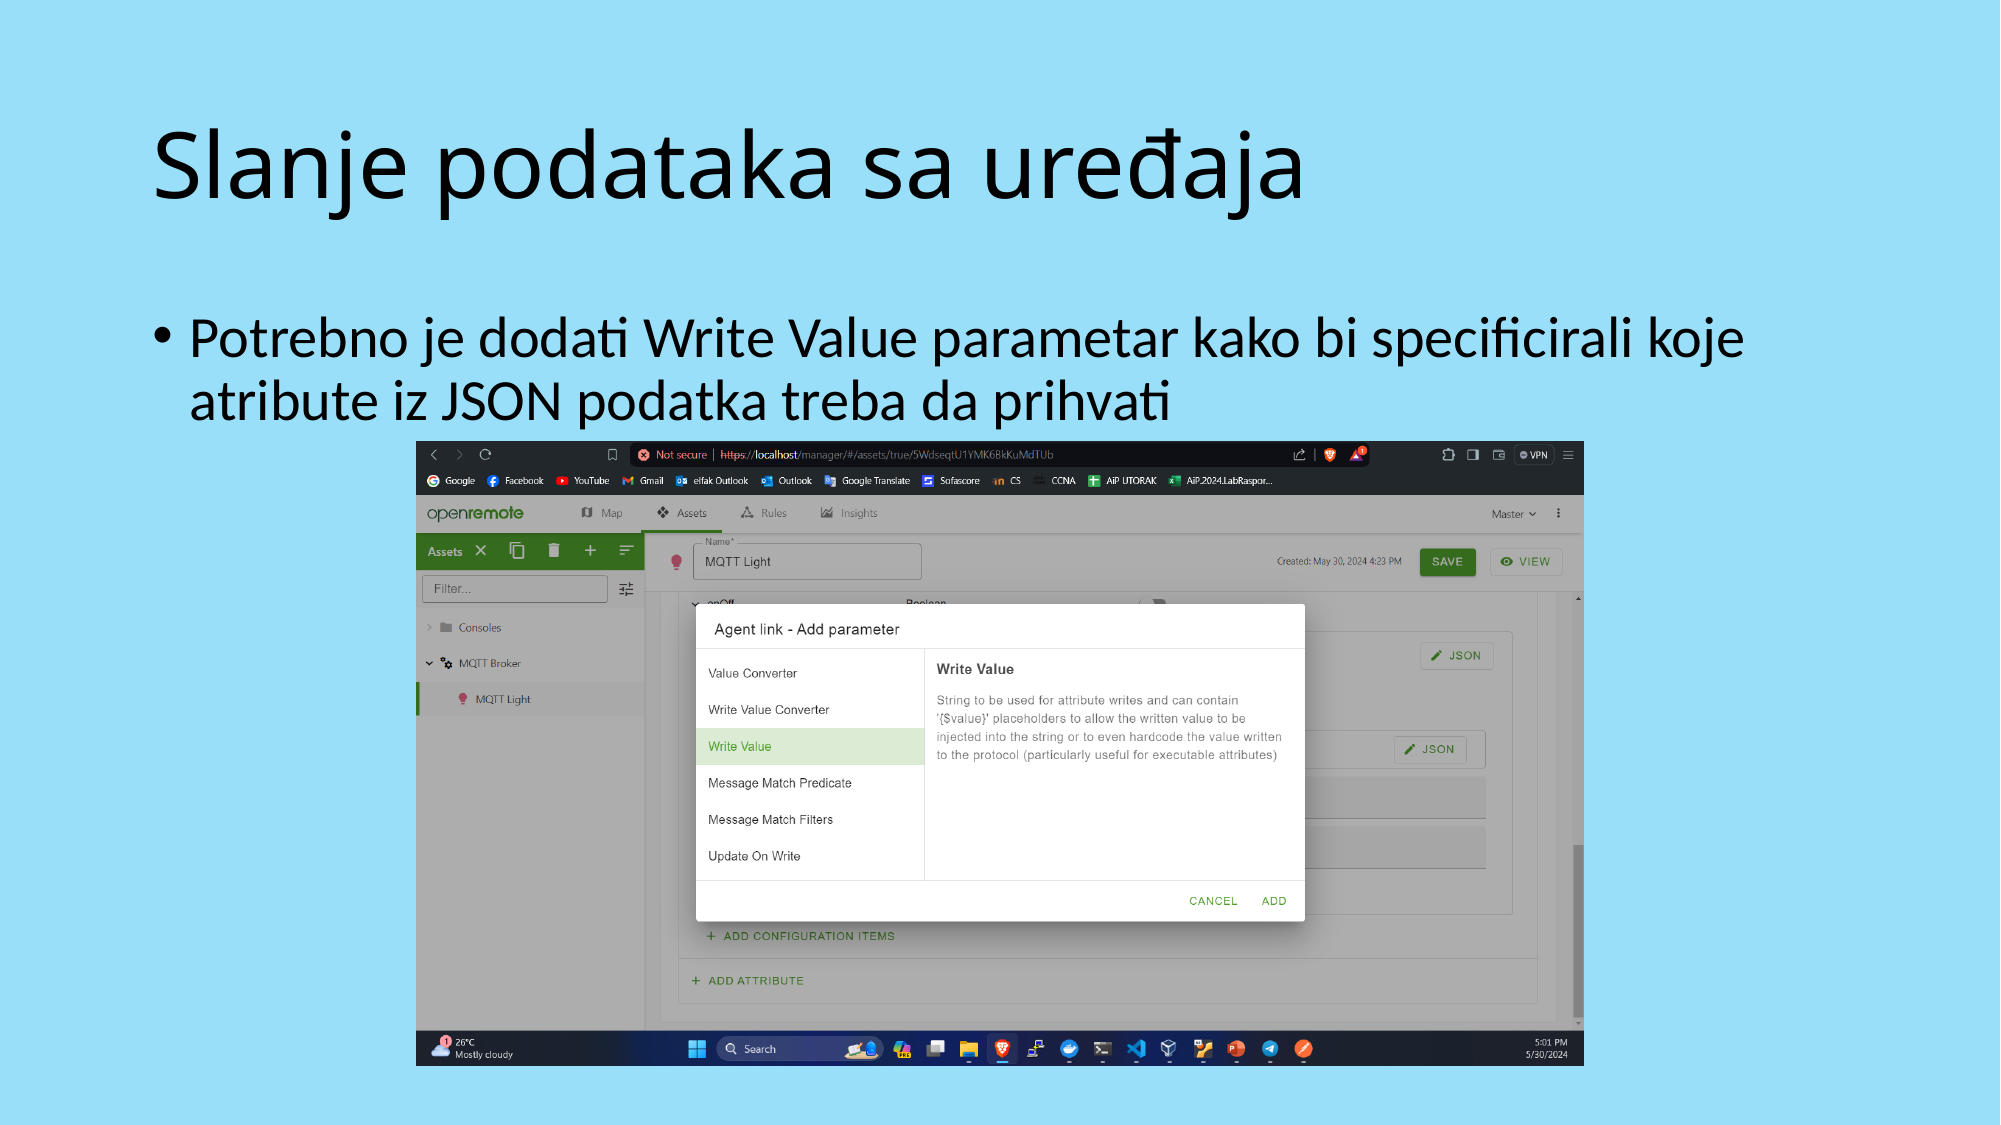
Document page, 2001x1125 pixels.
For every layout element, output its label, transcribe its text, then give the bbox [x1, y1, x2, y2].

title Slanje podataka sa uređaja [137, 59, 1863, 278]
picture [416, 441, 1584, 1066]
list Potrebno je dodati Write Value parametar kako bi specificirali koje atribute iz JSON podatka treba da prihvati [137, 299, 1863, 1014]
